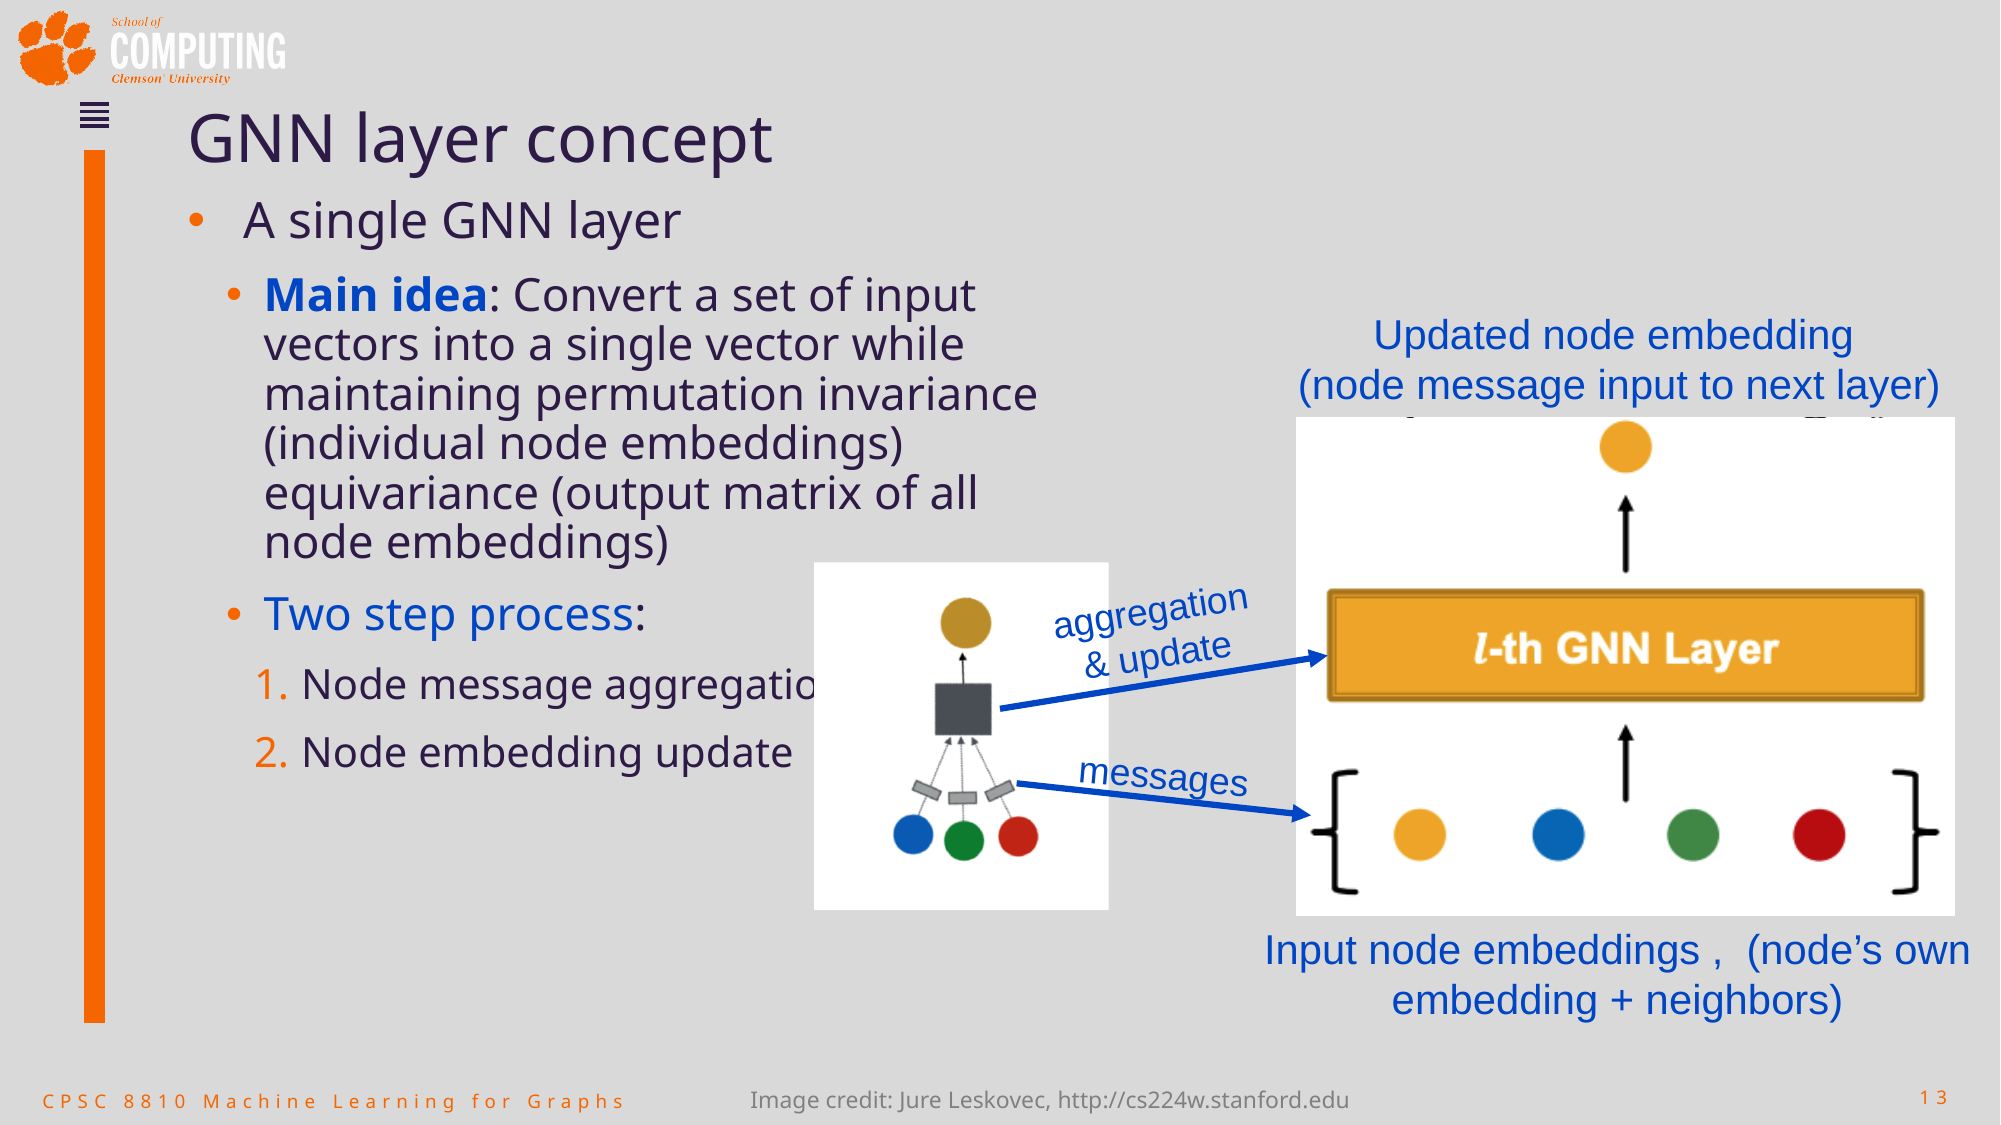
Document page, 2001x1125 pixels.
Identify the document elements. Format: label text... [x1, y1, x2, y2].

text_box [814, 562, 1109, 911]
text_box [1296, 417, 1955, 916]
list A single GNN layer Main idea: Convert a set of input vectors into a single vector while maintaining permutation invariance (individual node embeddings) equivariance (output matrix of all node embeddings) Two step process: Node message aggregation Node embedding update [187, 195, 1064, 733]
text_box aggregation & update [1109, 560, 1282, 655]
picture [18, 10, 285, 86]
title GNN layer concept [187, 104, 1913, 178]
text_box Image credit: Jure Leskovec, http://cs224w.stanford.edu [735, 1078, 1366, 1121]
text_box messages [1109, 739, 1270, 783]
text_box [999, 655, 1328, 709]
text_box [1016, 783, 1311, 816]
